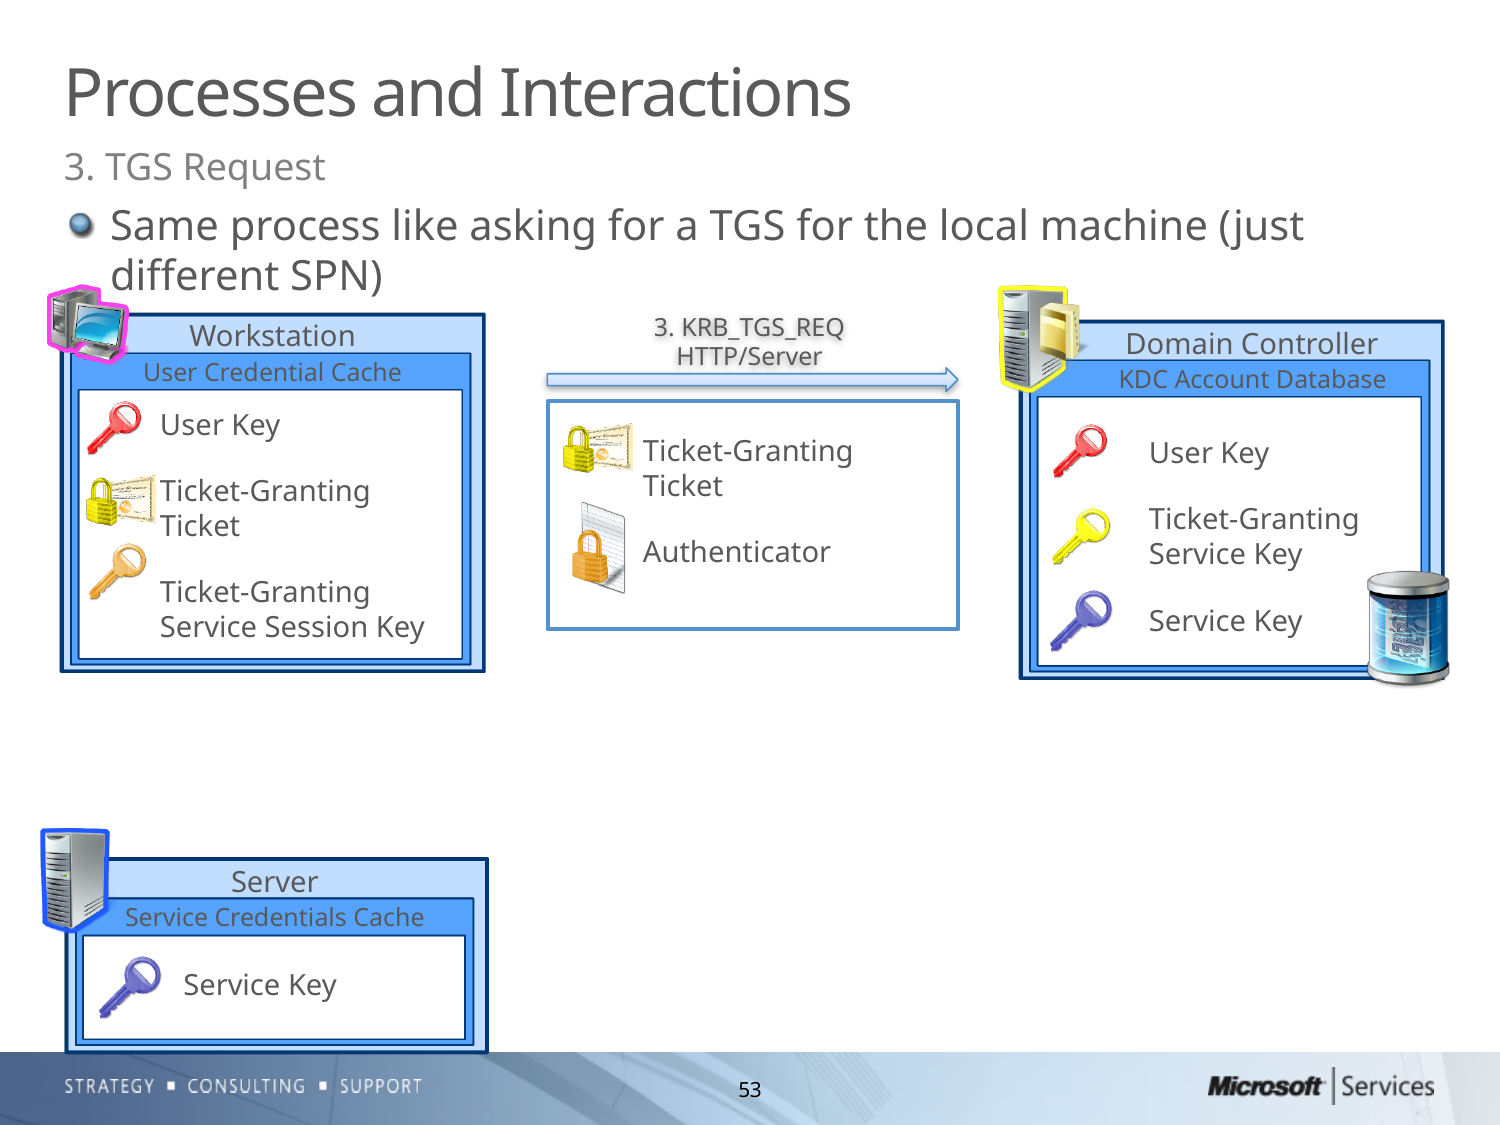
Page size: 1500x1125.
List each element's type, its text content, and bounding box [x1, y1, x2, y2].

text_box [547, 401, 959, 630]
title Processes and Interactions [63, 59, 1436, 143]
text_box 3. KRB_TGS_REQ HTTP/Server [546, 367, 959, 393]
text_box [34, 821, 494, 1059]
picture [64, 209, 95, 239]
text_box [42, 278, 494, 682]
list 3. TGS Request [63, 143, 1434, 188]
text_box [985, 278, 1471, 691]
list Same process like asking for a TGS for the local machine (just different SPN) [64, 198, 1365, 310]
picture [0, 1052, 1500, 1125]
